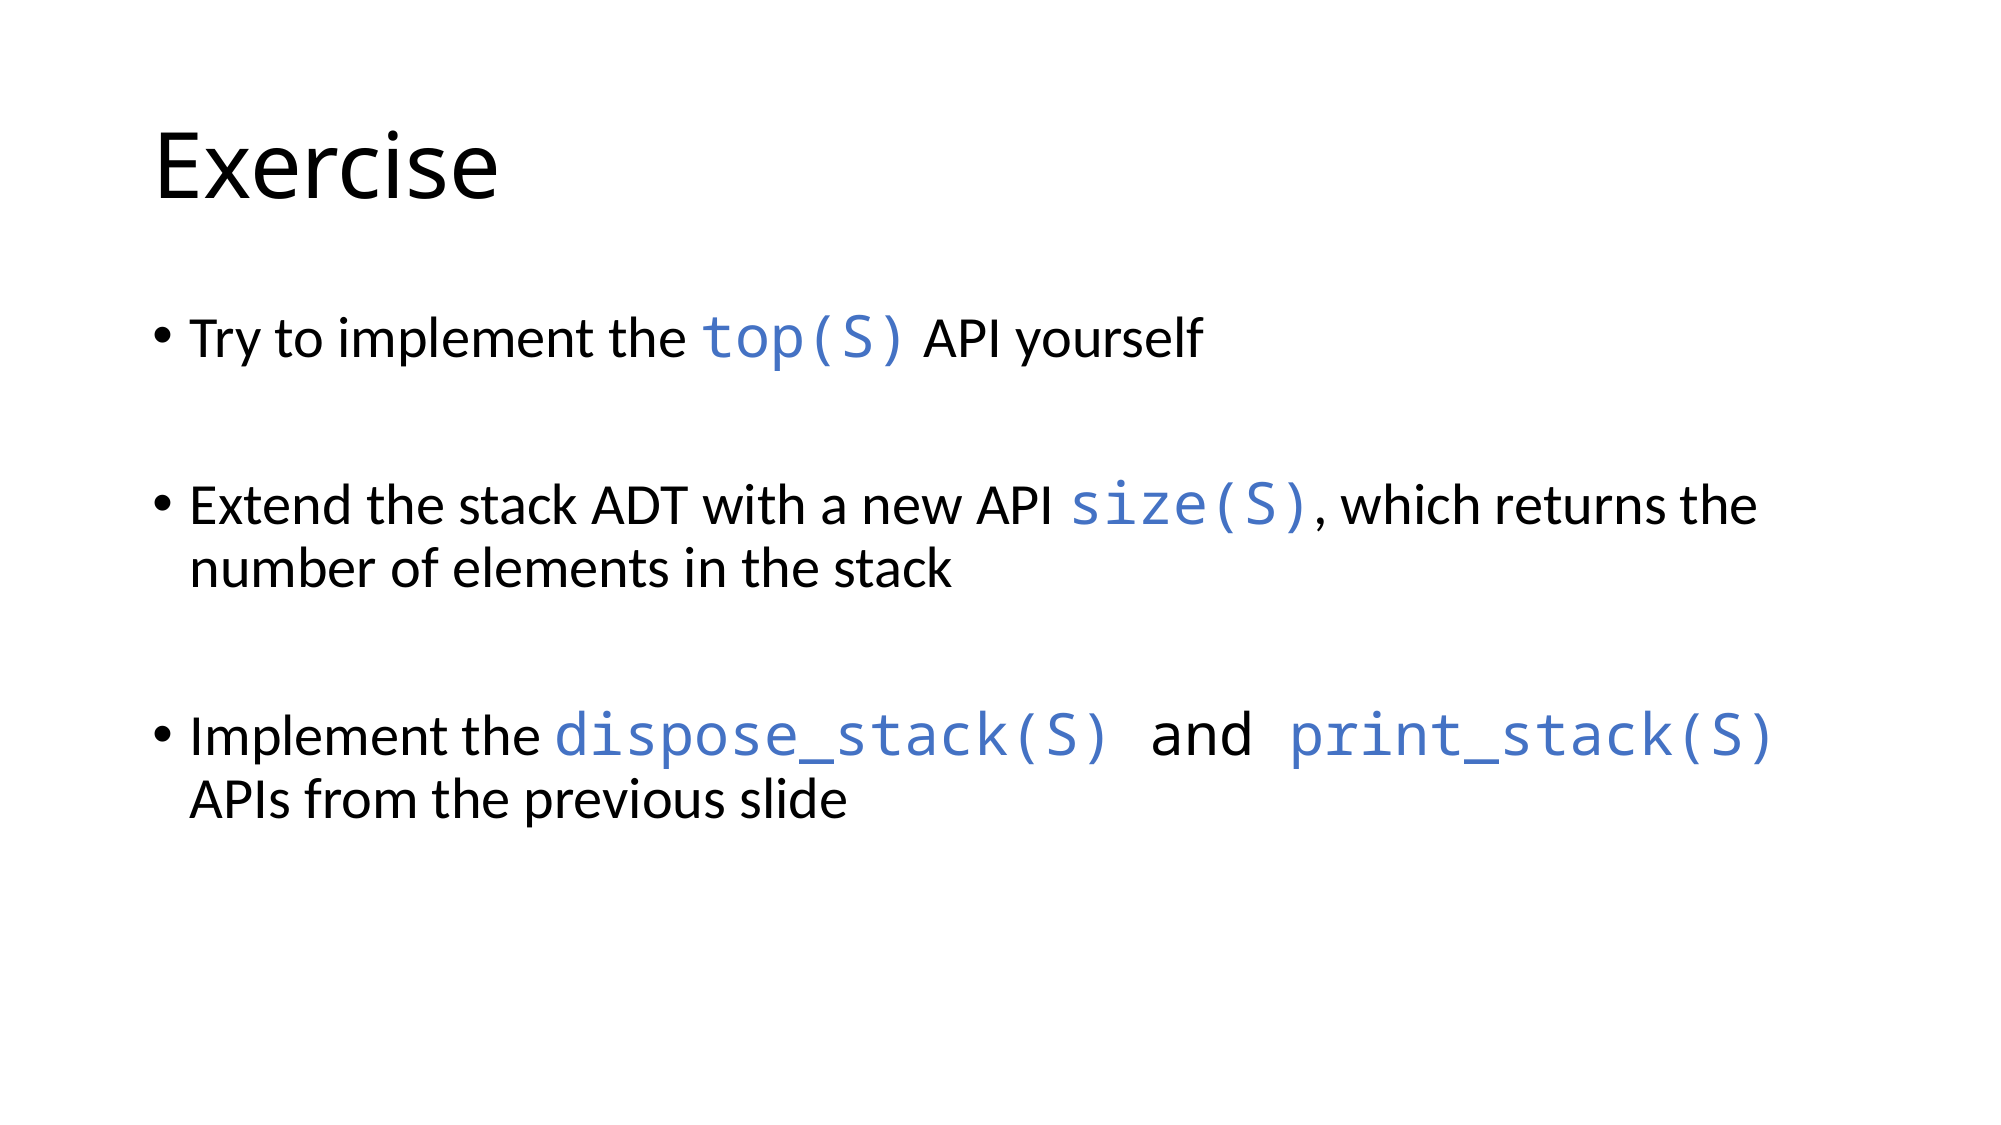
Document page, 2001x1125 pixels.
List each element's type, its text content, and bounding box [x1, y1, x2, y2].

list Try to implement the top(S) API yourself Extend the stack ADT with a new API size(S), which returns the number of elements in the stack Implement the dispose_stack(S) and print_stack(S) APIs from the previous slide [137, 299, 1863, 1014]
title Exercise [137, 59, 1863, 278]
